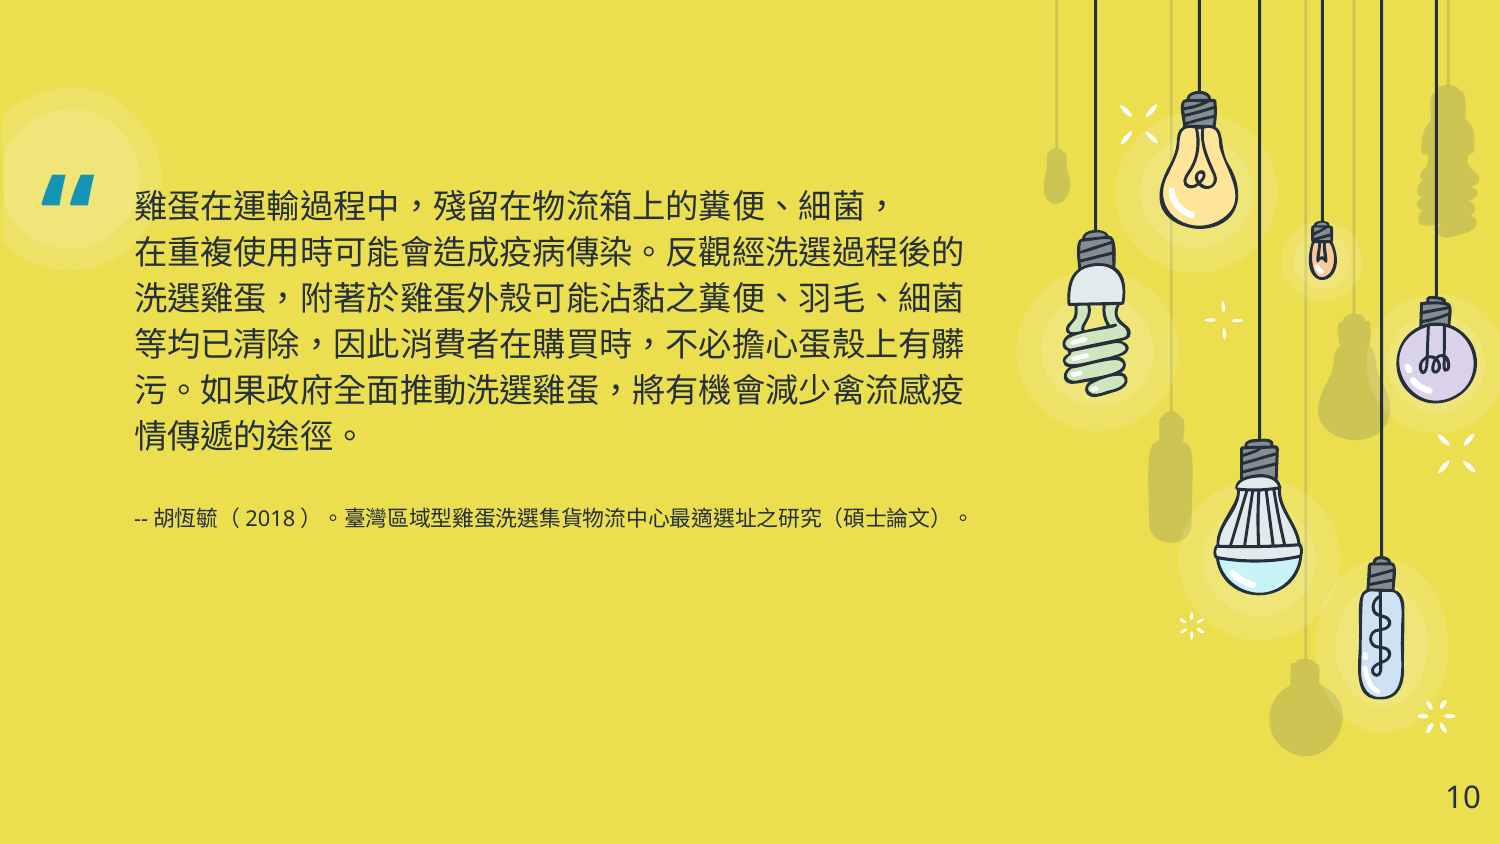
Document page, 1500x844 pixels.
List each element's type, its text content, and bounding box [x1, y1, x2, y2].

slide_number 10 [1426, 766, 1482, 832]
list 雞蛋在運輸過程中，殘留在物流箱上的糞便、細菌， 在重複使用時可能會造成疫病傳染。反觀經洗選過程後的洗選雞蛋，附著於雞蛋外殼可能沾黏之糞便、羽毛、細菌等均已清除，因此消費者在購買時，不必擔心蛋殼上有髒污。如果政府全面推動洗選雞蛋，將有機會減少禽流感疫情傳遞的途徑。 --胡恆毓（2018）。臺灣區域型雞蛋洗選集貨物流中心最適選址之研究（碩士論文）。 [134, 179, 977, 756]
